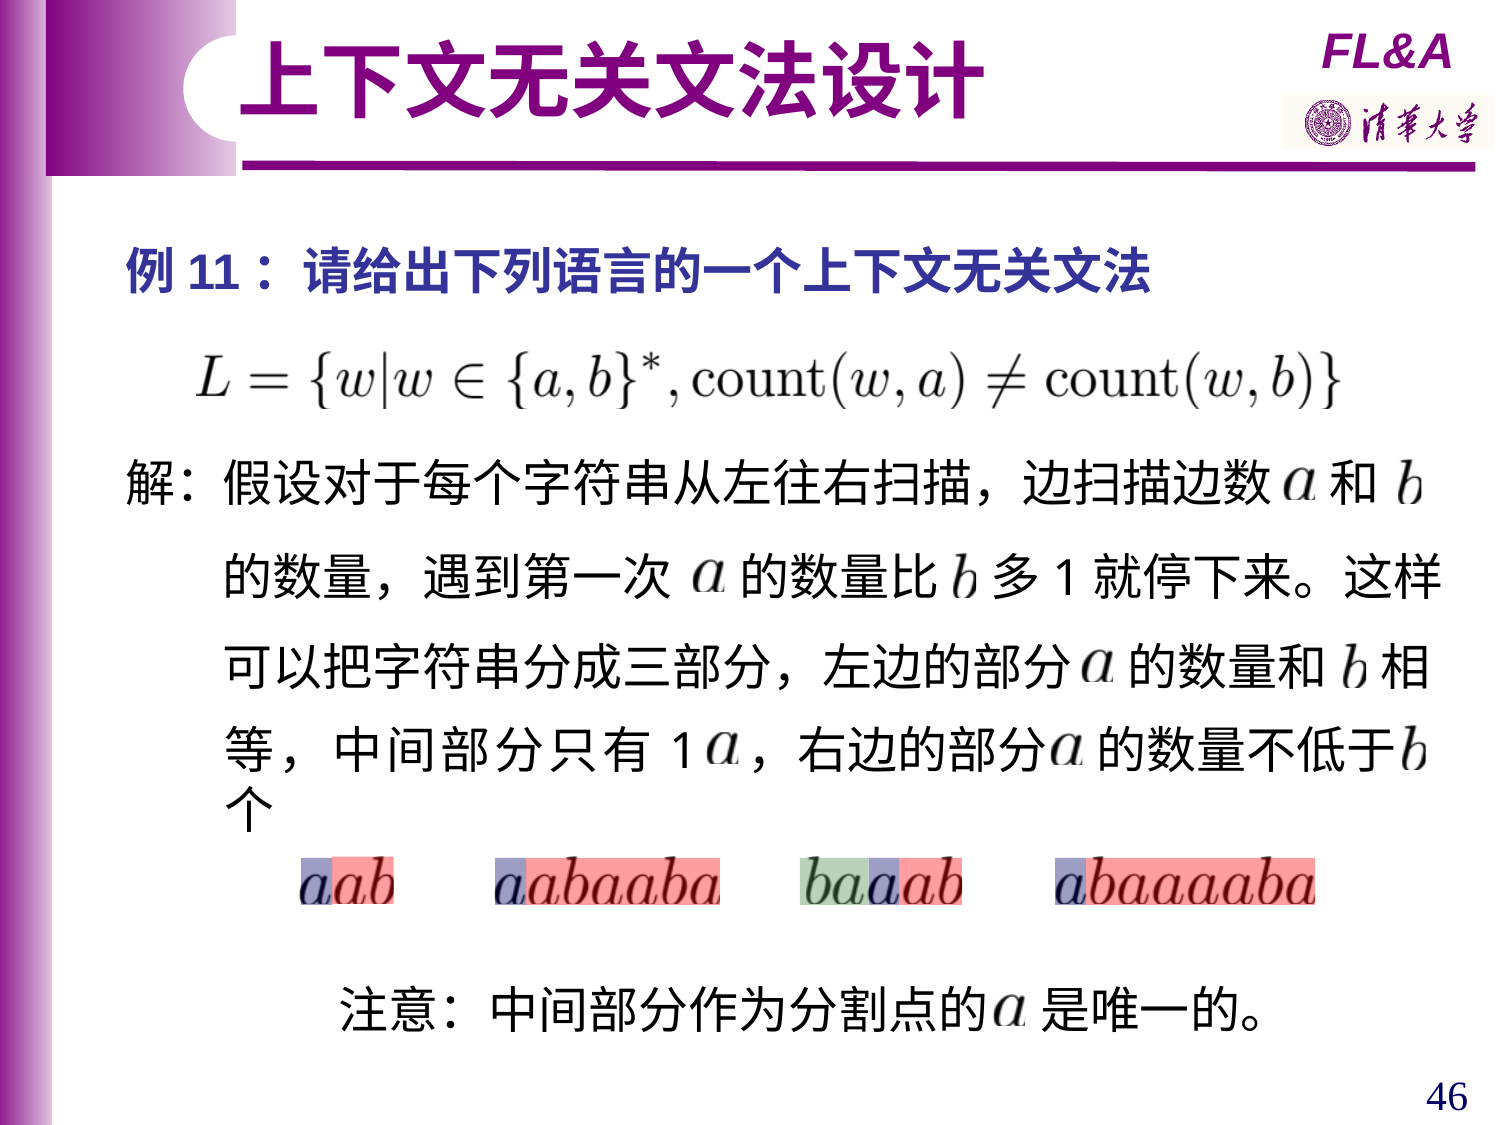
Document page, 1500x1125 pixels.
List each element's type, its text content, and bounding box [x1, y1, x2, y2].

text_box 例11：请给出下列语言的一个上下文无关文法 [110, 231, 1500, 377]
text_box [298, 855, 1316, 906]
picture [195, 350, 1341, 409]
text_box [207, 444, 1461, 788]
text_box 46 [1411, 1061, 1500, 1125]
text_box 解： [110, 444, 205, 520]
picture [1281, 94, 1495, 149]
text_box 上下文无关文法设计 [143, 32, 1081, 137]
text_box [323, 970, 1398, 1047]
